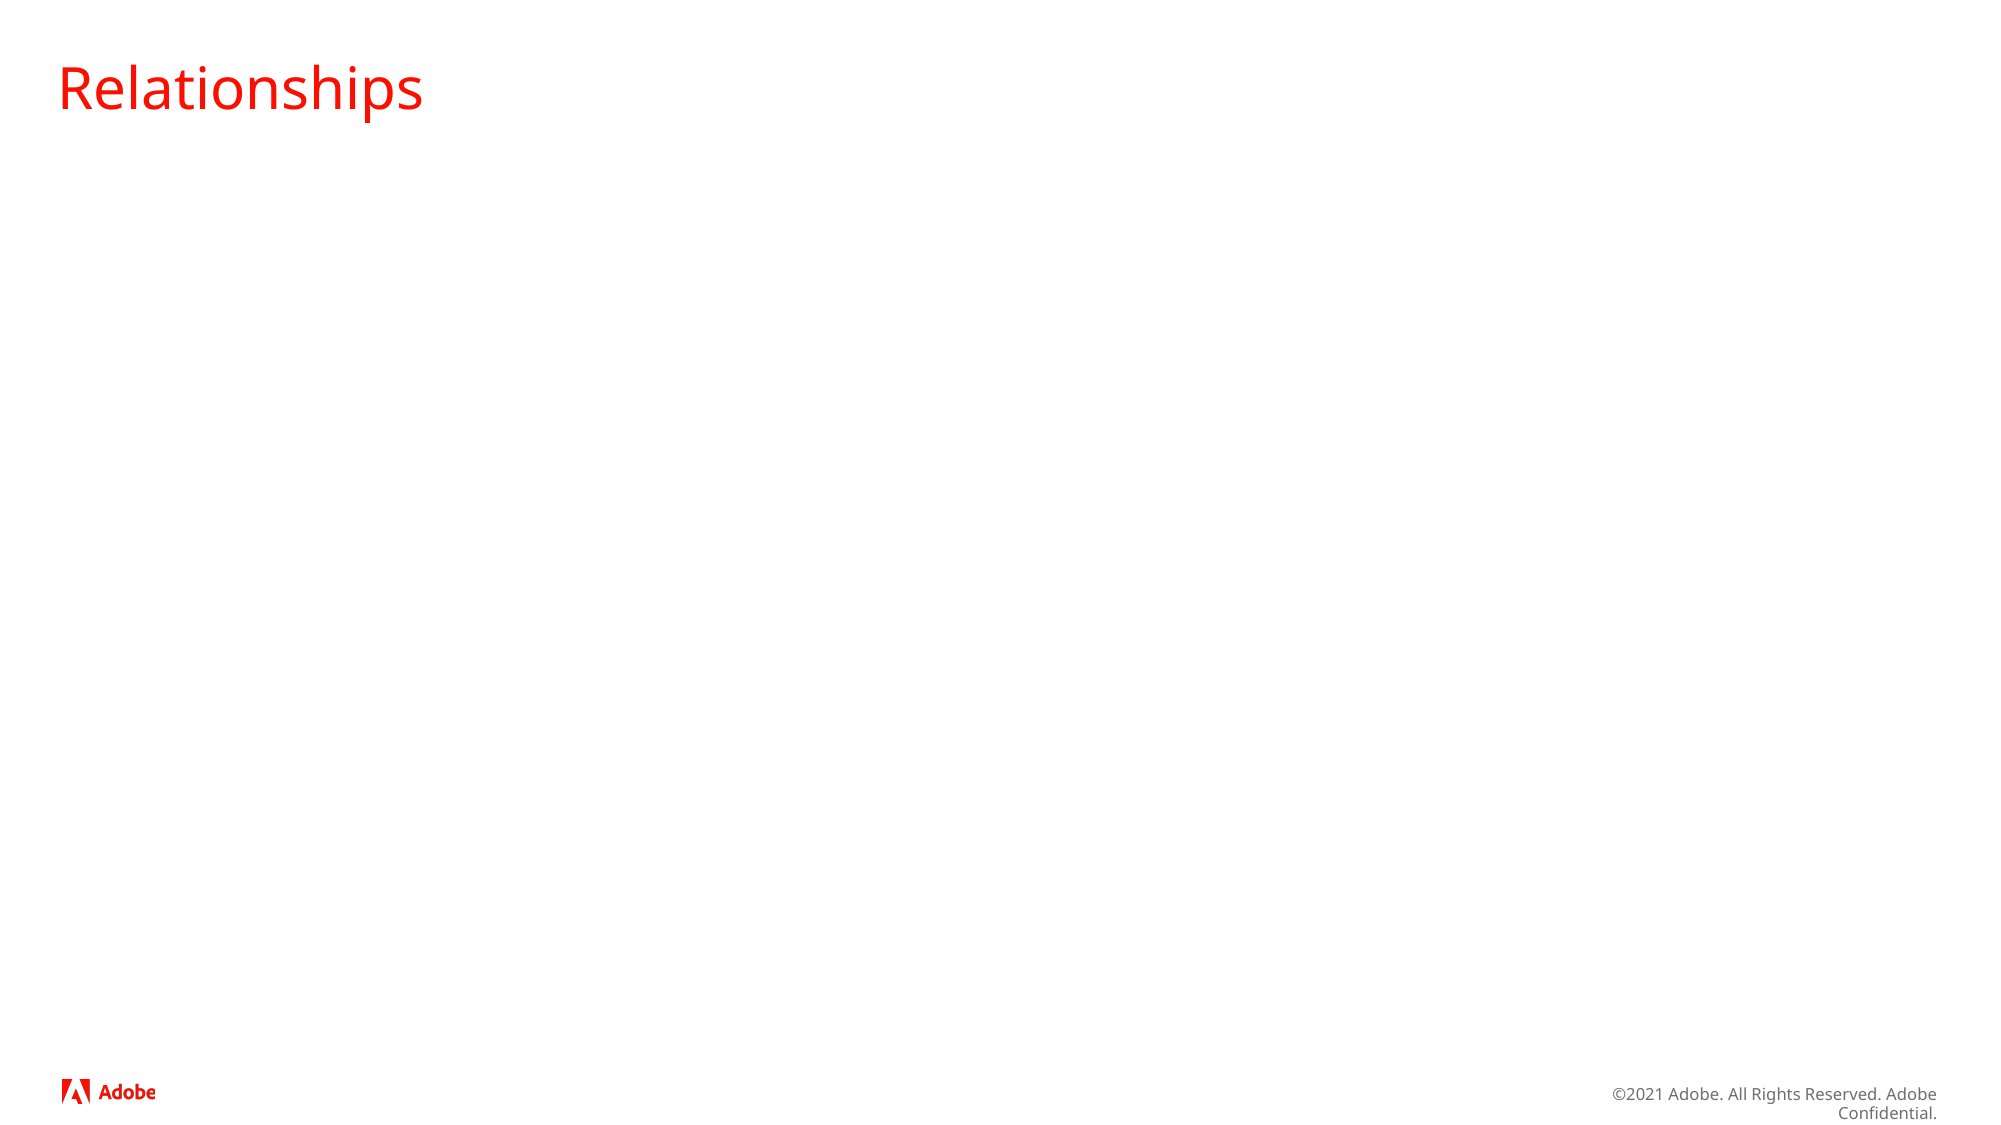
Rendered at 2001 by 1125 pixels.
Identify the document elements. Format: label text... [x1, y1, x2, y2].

title Relationships [50, 51, 1936, 158]
